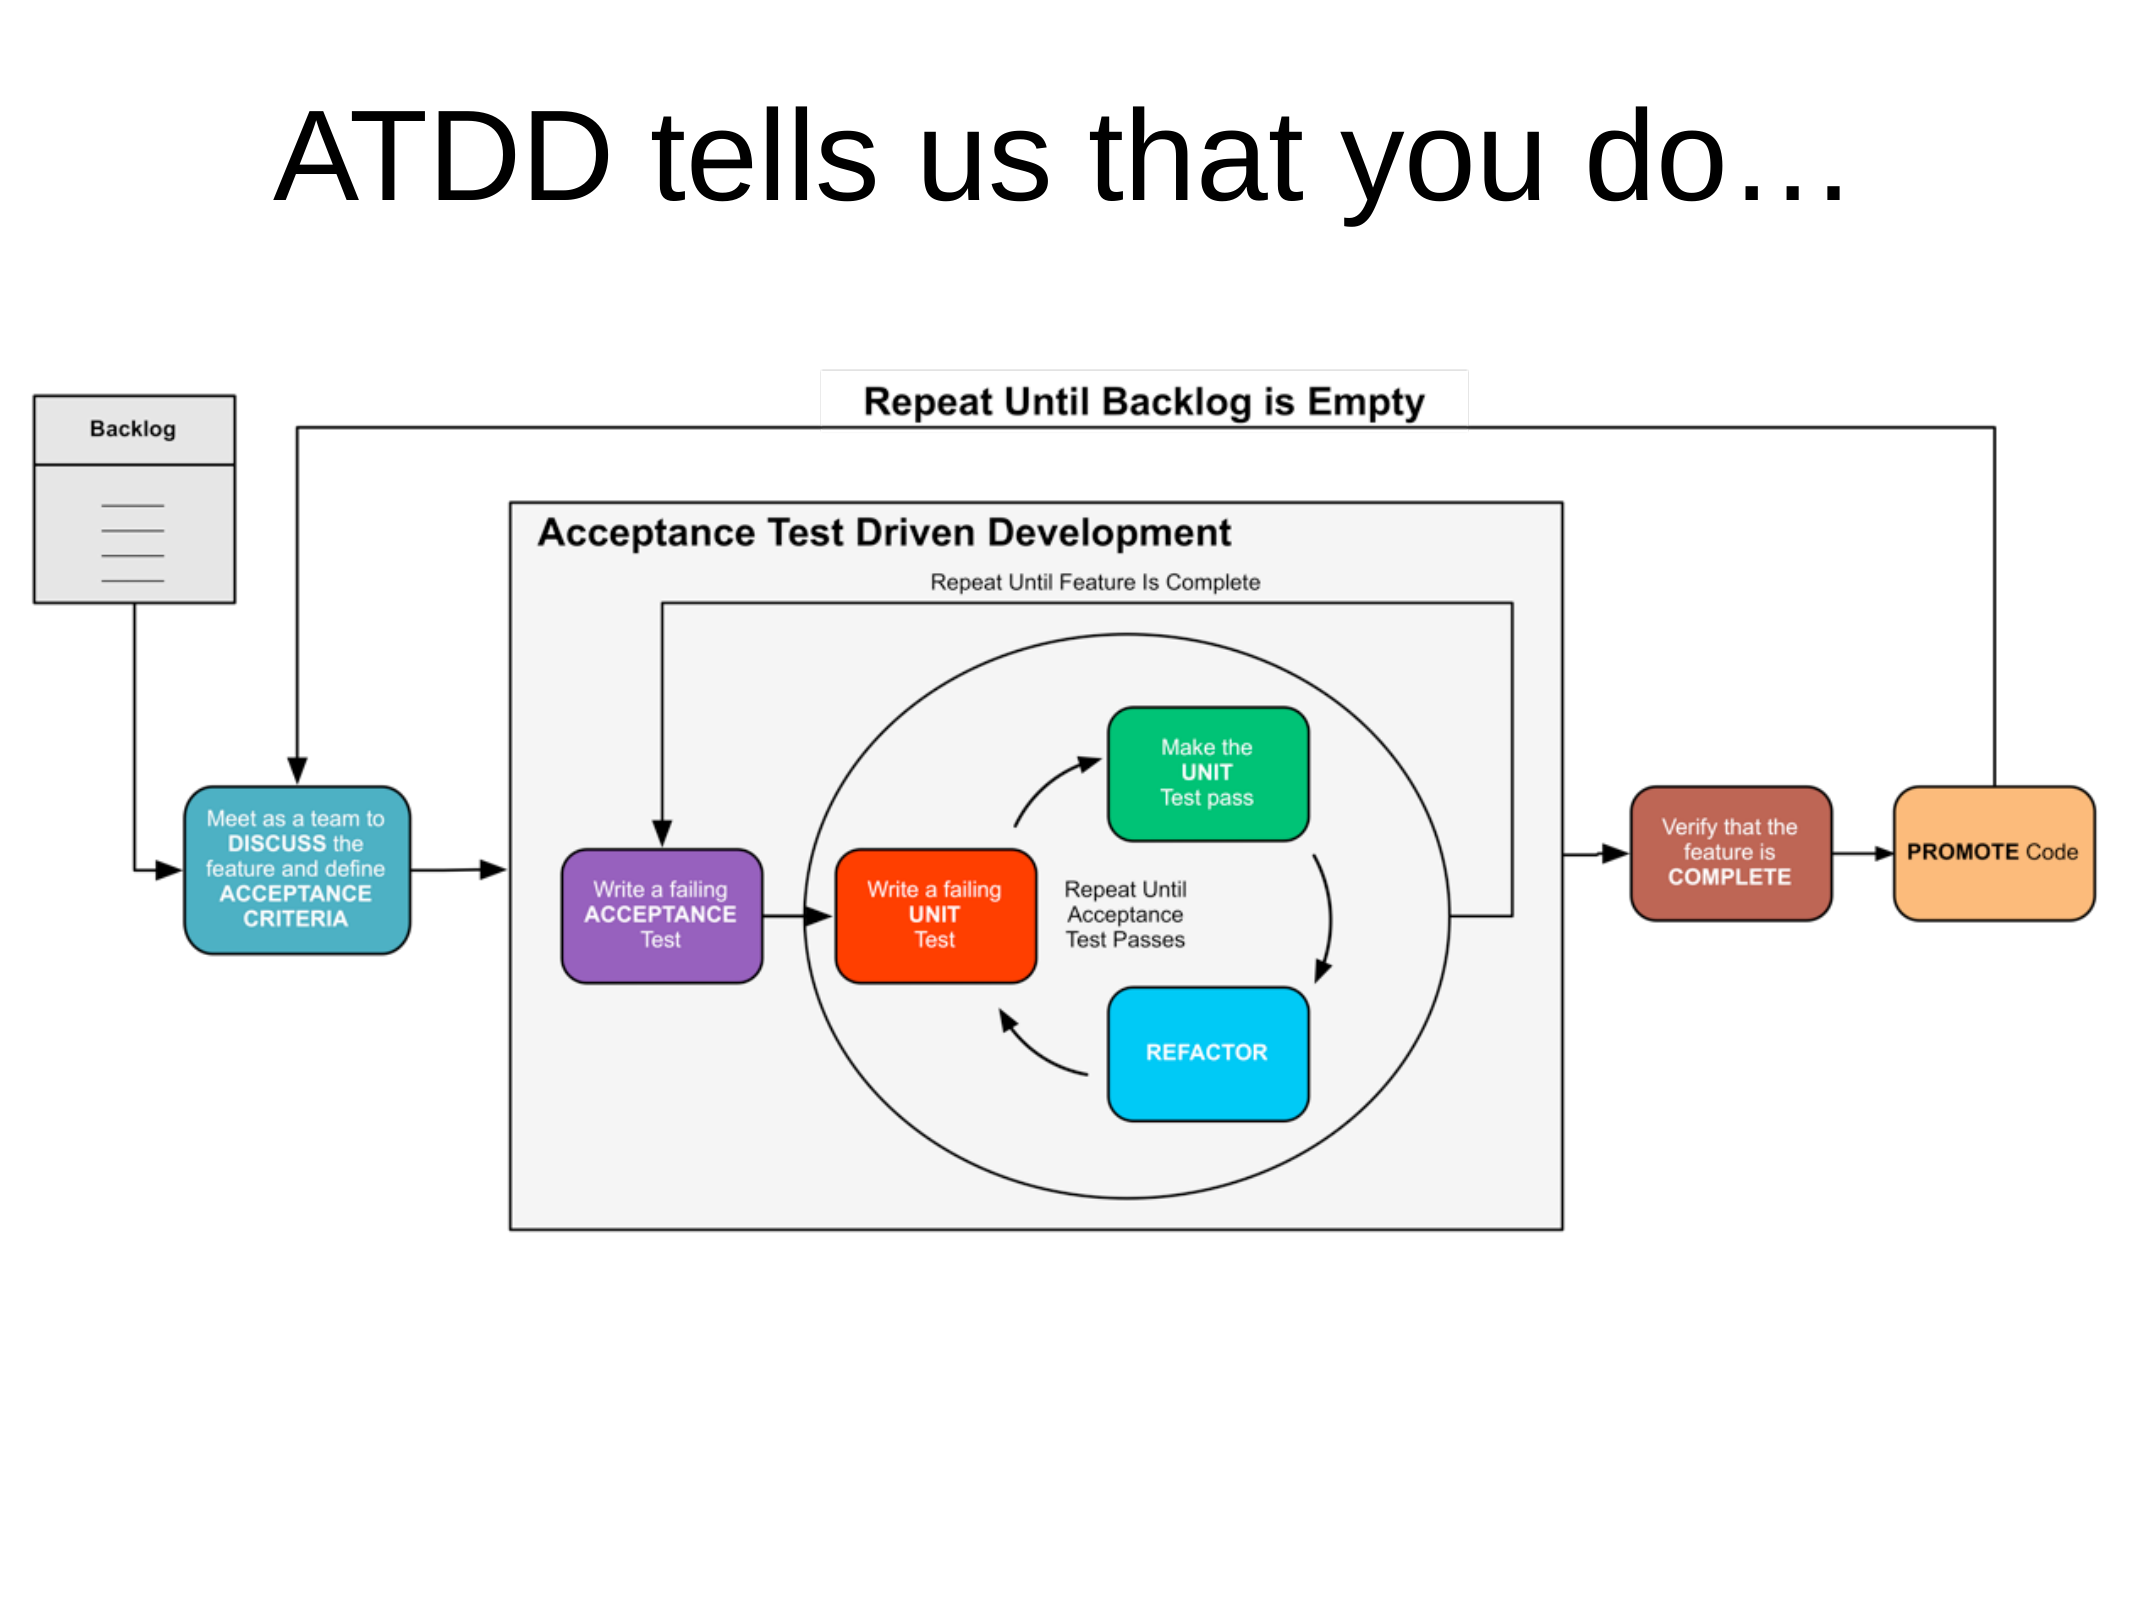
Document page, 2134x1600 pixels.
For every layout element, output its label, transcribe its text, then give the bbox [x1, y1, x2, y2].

text_box ATDD tells us that you do… [266, 64, 1867, 232]
picture [1, 345, 2128, 1260]
